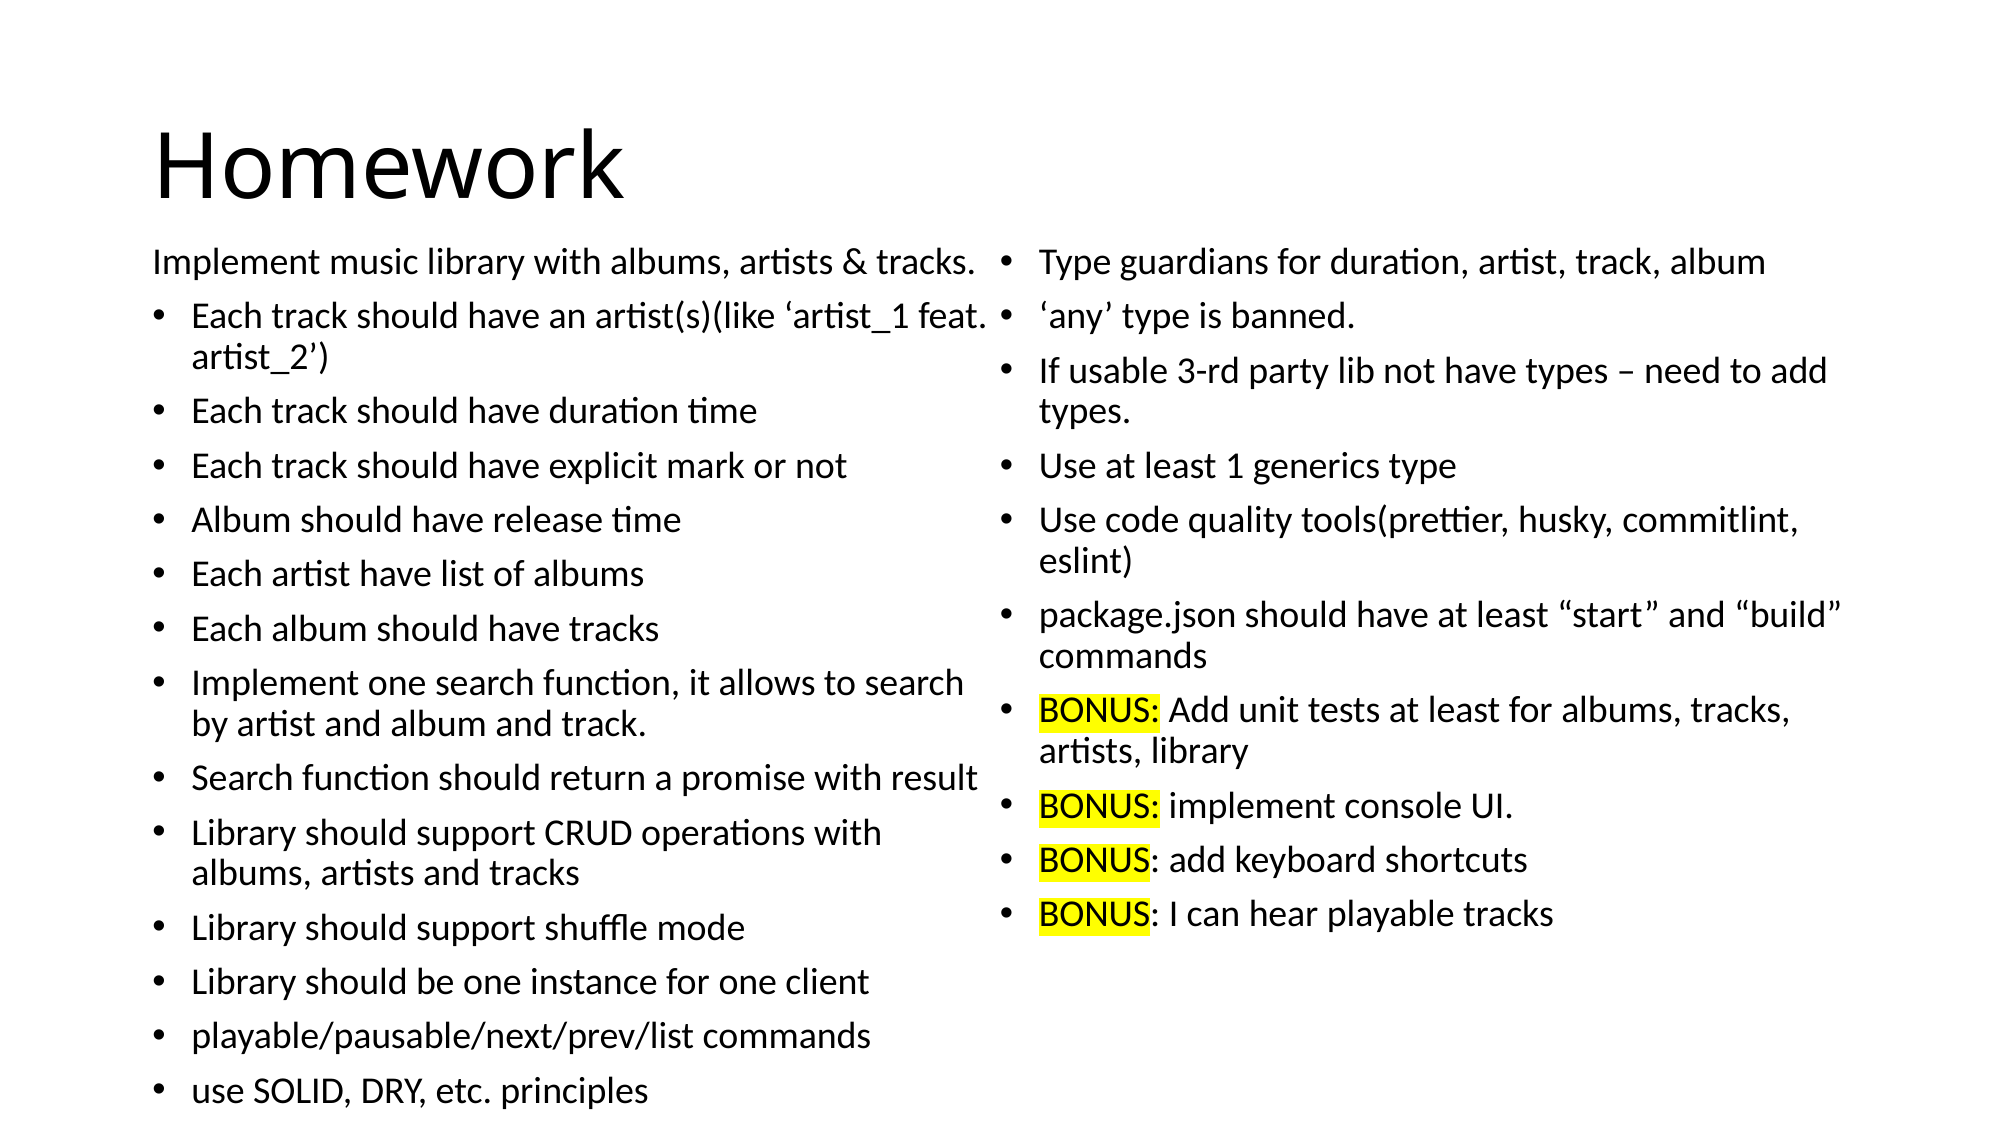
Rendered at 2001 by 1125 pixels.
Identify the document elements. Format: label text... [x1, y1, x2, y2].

title Homework [137, 59, 1863, 234]
list Implement music library with albums, artists & tracks. Each track should have an artist(s)(like ‘artist_1 feat. artist_2’) Each track should have duration time Each track should have explicit mark or not Album should have release time Each artist have list of albums Each album should have tracks Implement one search function, it allows to search by artist and album and track. Search function should return a promise with result Library should support CRUD operations with albums, artists and tracks Library should support shuffle mode Library should be one instance for one client playable/pausable/next/prev/list commands use SOLID, DRY, etc. principles Type guardians for duration, artist, track, album ‘any’ type is banned. If usable 3-rd party lib not have types – need to add types. Use at least 1 generics type Use code quality tools(prettier, husky, commitlint, eslint) package.json should have at least “start” and “build” commands BONUS: Add unit tests at least for albums, tracks, artists, library BONUS: implement console UI. BONUS: add keyboard shortcuts BONUS: I can hear playable tracks [137, 234, 1863, 1125]
